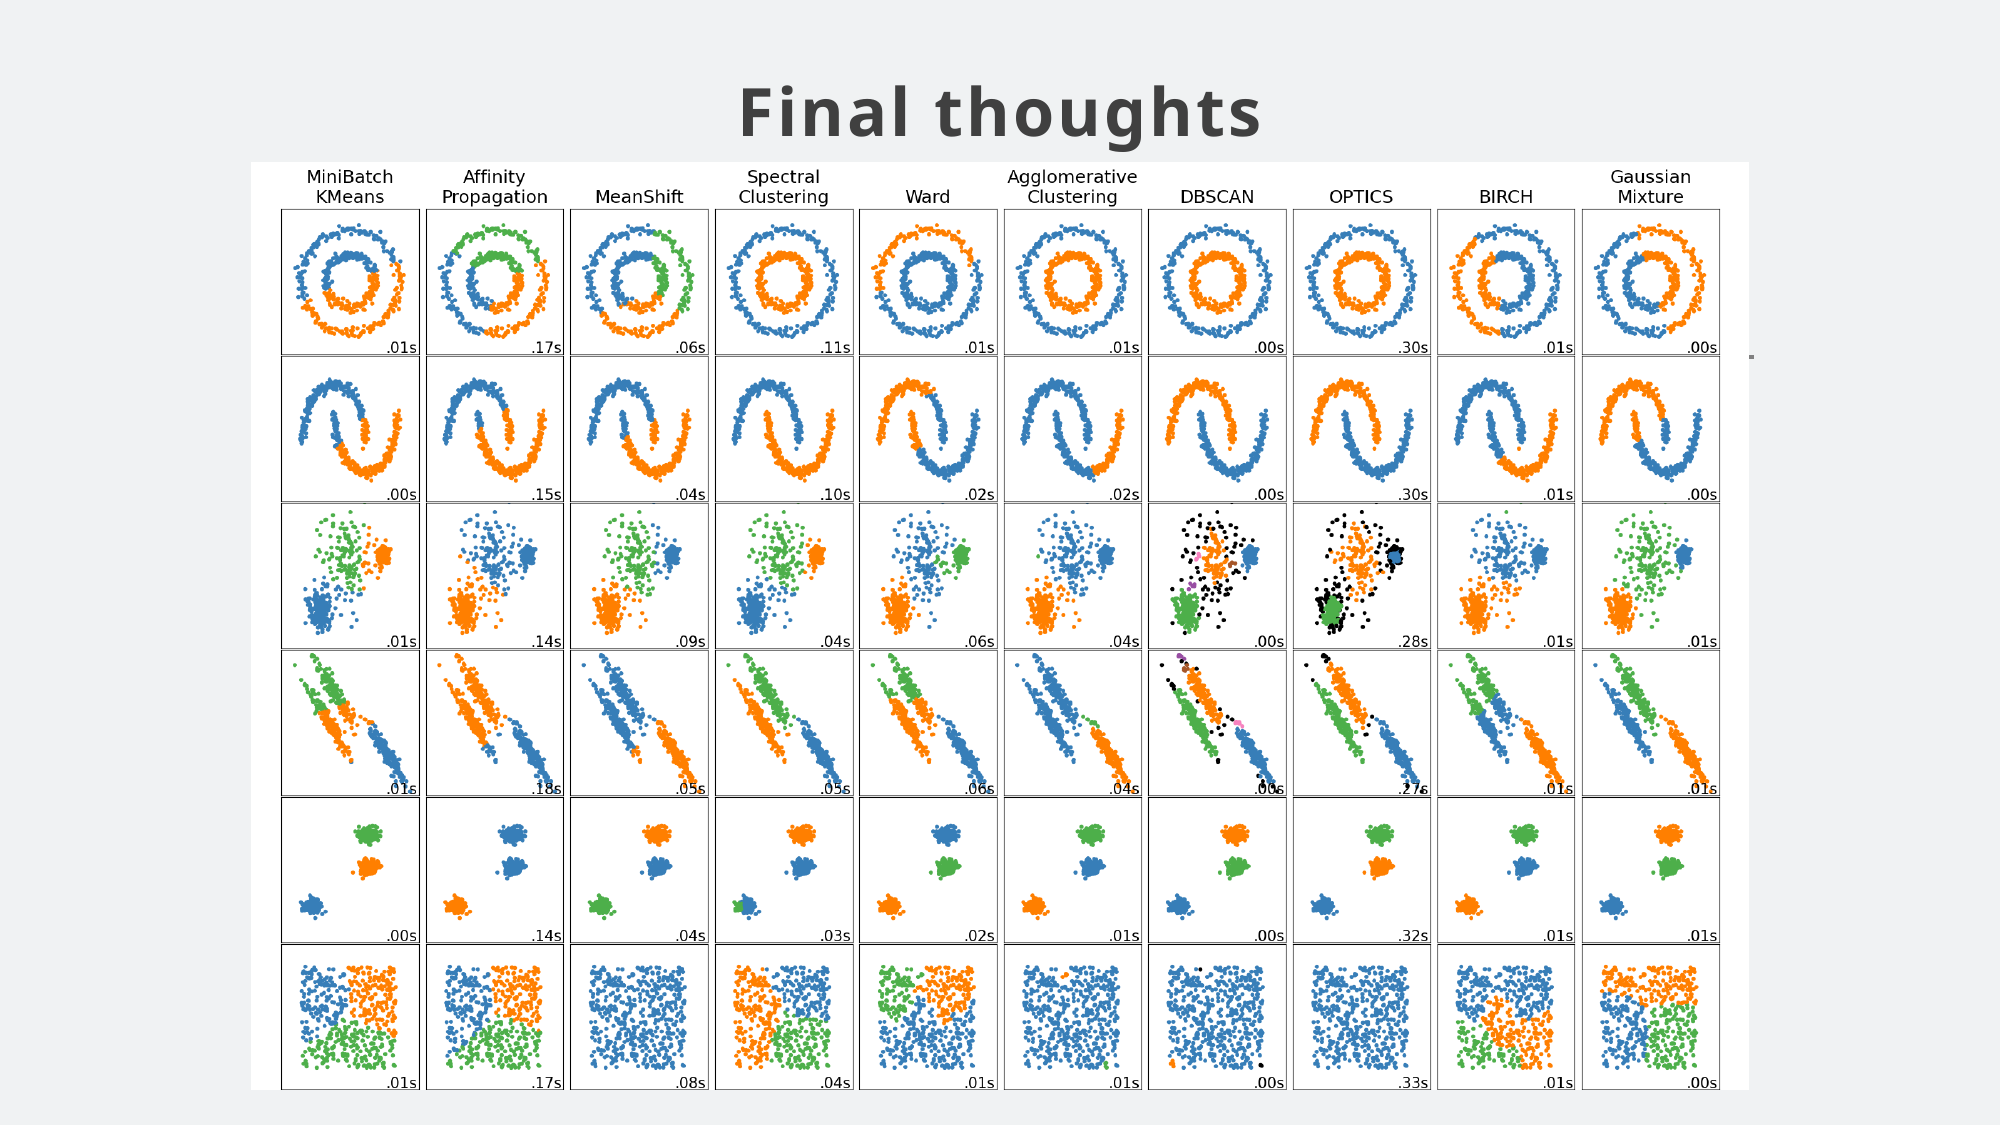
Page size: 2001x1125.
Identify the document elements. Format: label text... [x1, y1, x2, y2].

title Final thoughts [139, 28, 1861, 298]
picture [251, 162, 1749, 1090]
